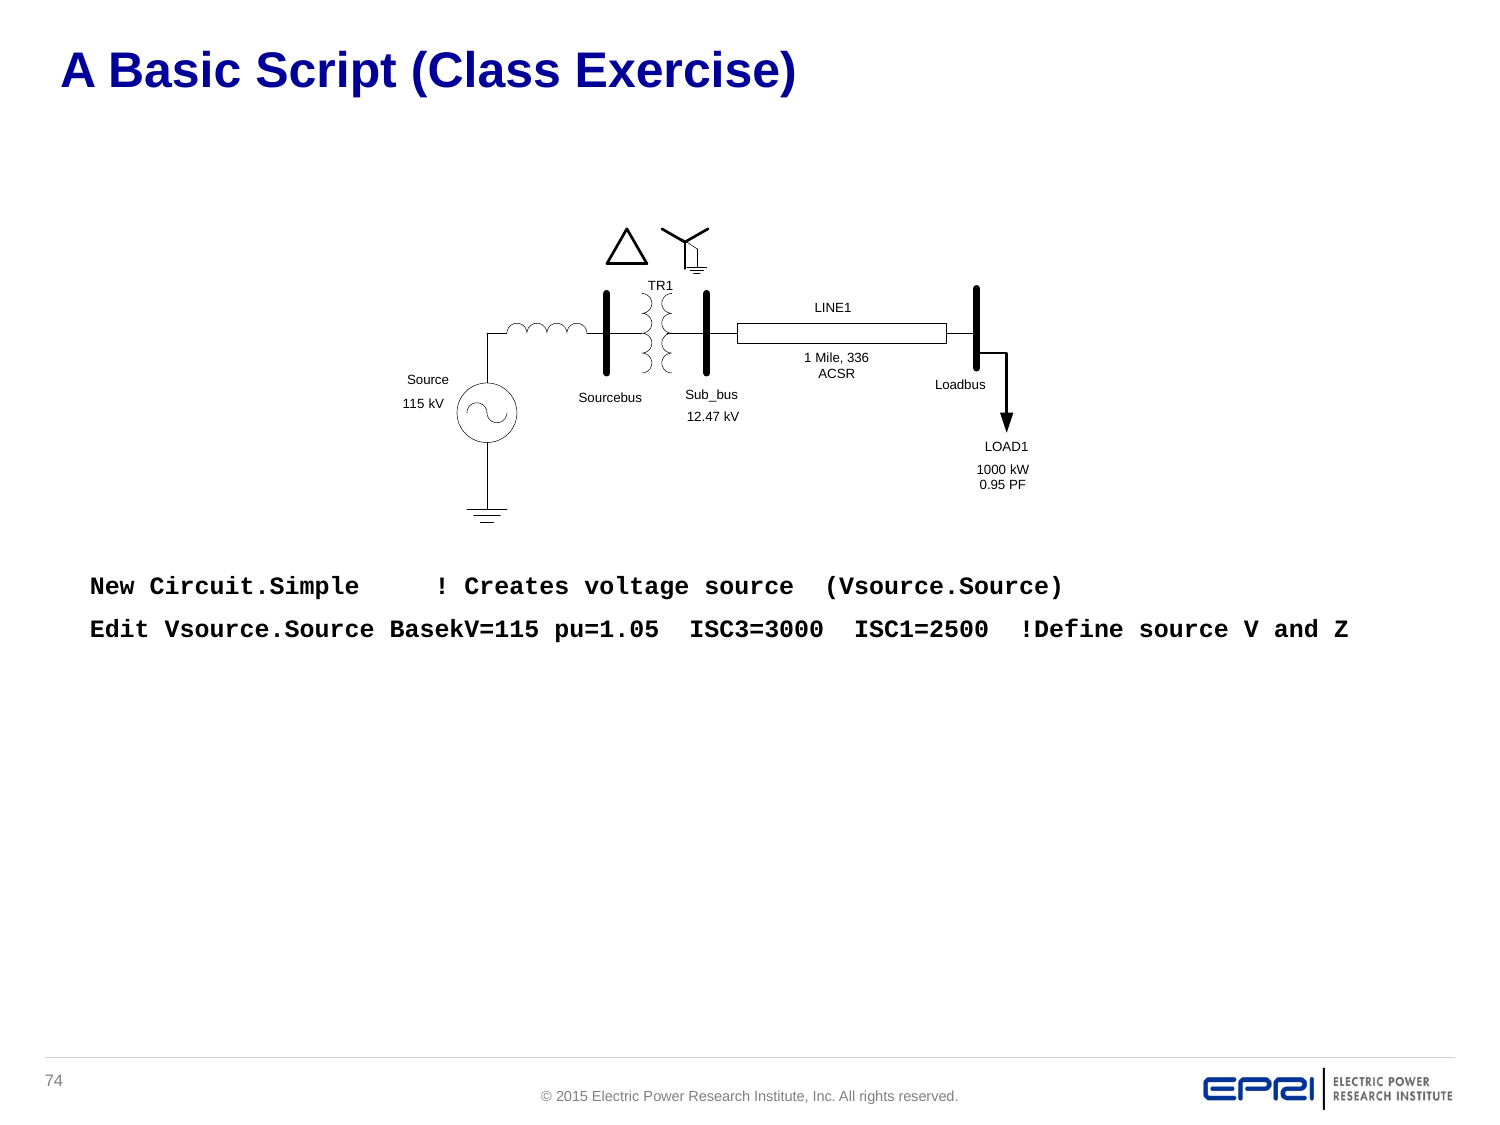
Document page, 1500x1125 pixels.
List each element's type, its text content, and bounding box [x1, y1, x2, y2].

picture [399, 224, 1032, 526]
title A Basic Script (Class Exercise) [44, 29, 1456, 151]
picture [1200, 1064, 1455, 1113]
text_box New Circuit.Simple ! Creates voltage source (Vsource.Source) Edit Vsource.Source BasekV=115 pu=1.05 ISC3=3000 ISC1=2500 !Define source V and Z [74, 562, 1438, 650]
